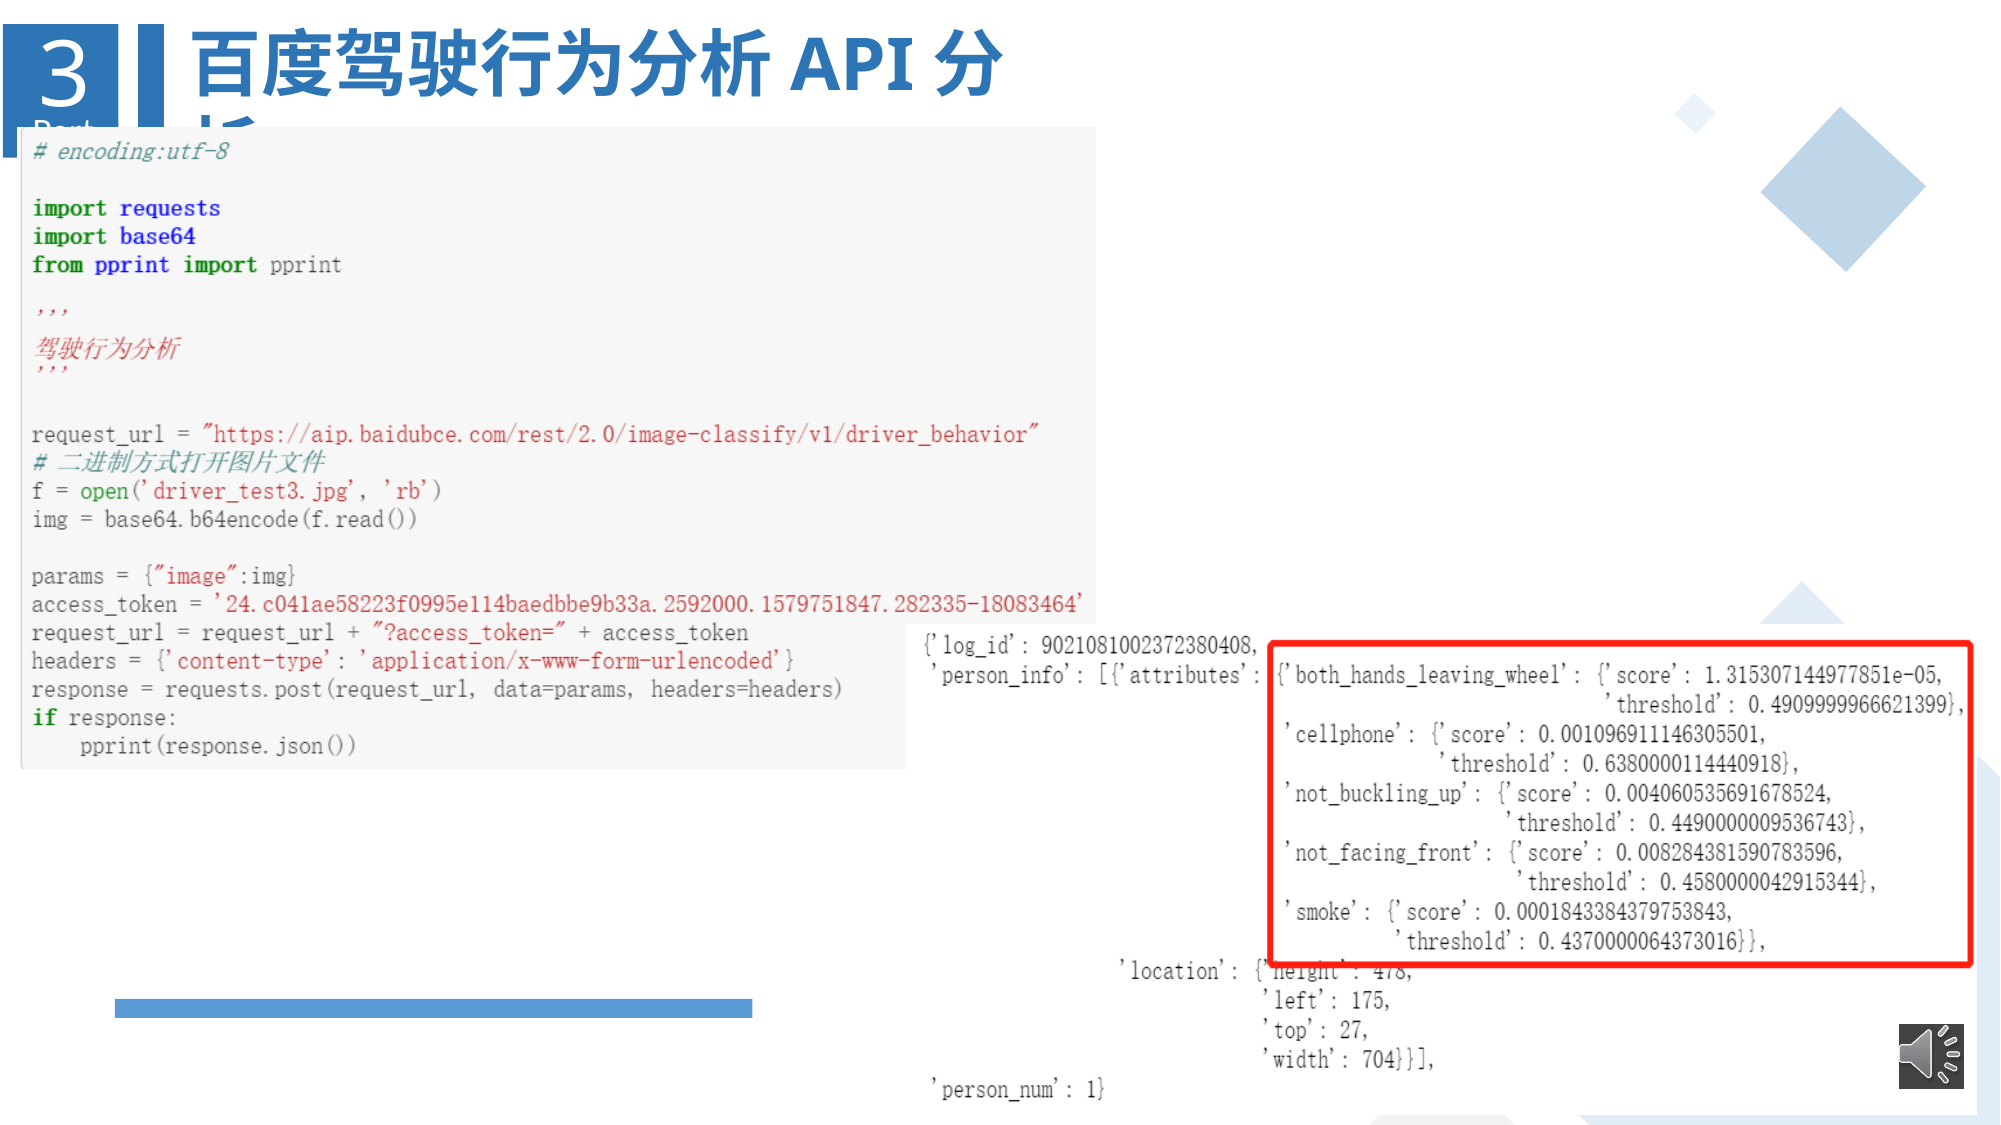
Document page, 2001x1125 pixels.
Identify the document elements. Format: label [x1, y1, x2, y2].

picture [17, 127, 1977, 1115]
text_box [1332, 98, 2000, 1125]
text_box [2, 10, 1042, 161]
text_box [114, 998, 753, 1019]
